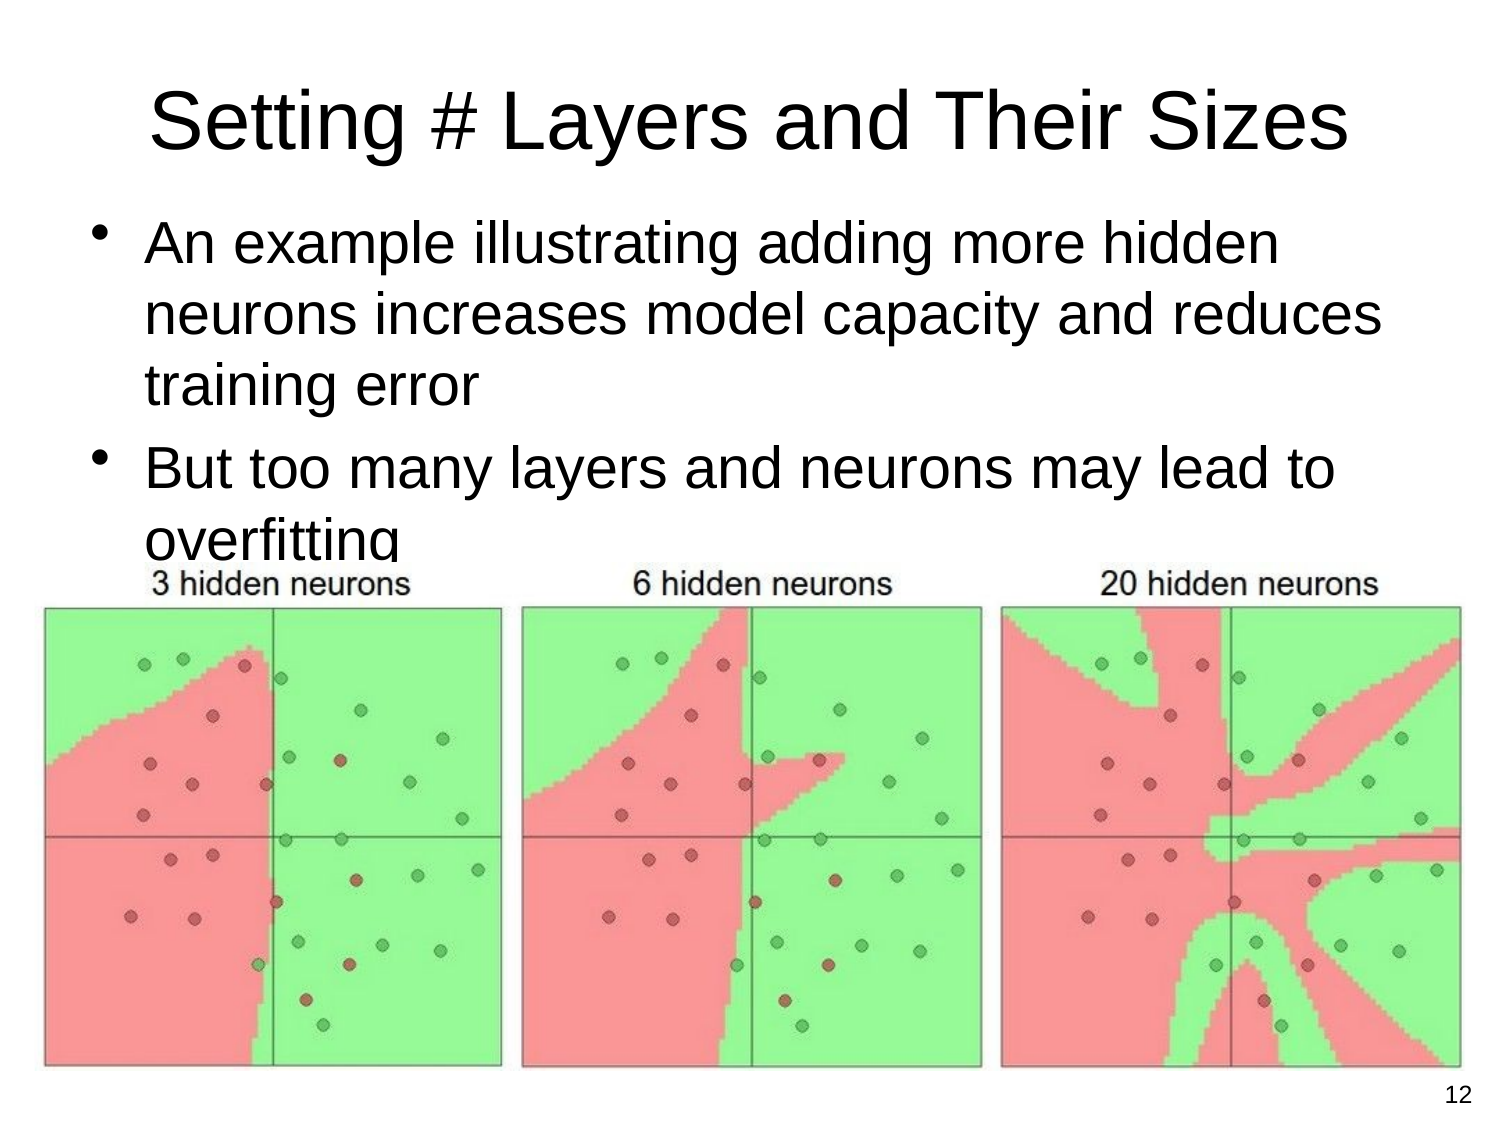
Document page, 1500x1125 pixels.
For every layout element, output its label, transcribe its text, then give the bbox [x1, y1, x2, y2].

text_box [34, 562, 1466, 1071]
slide_number 12 [1137, 1070, 1488, 1112]
list An example illustrating adding more hidden neurons increases model capacity and reduces training error But too many layers and neurons may lead to overfitting [74, 196, 1426, 562]
title Setting # Layers and Their Sizes [74, 44, 1426, 188]
